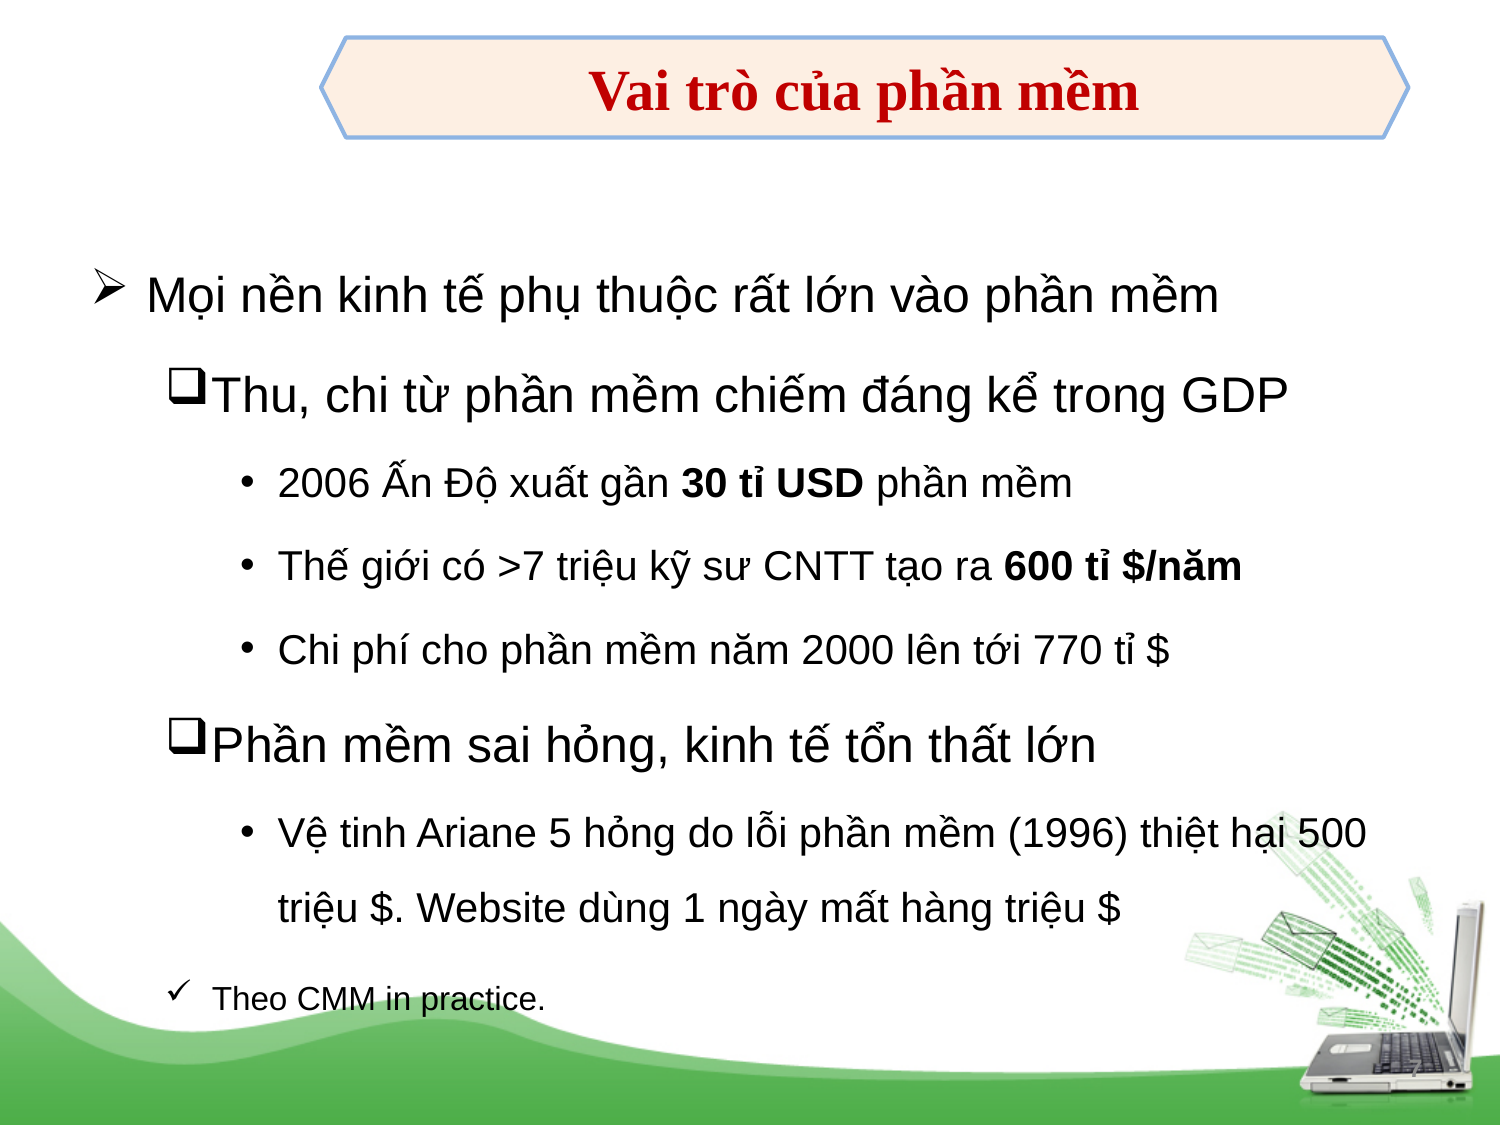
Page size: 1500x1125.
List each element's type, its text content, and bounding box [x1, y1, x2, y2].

picture [0, 0, 1500, 1125]
list Mọi nền kinh tế phụ thuộc rất lớn vào phần mềm Thu, chi từ phần mềm chiếm đáng kể trong GDP 2006 Ấn Độ xuất gần 30 tỉ USD phần mềm Thế giới có >7 triệu kỹ sư CNTT tạo ra 600 tỉ $/năm Chi phí cho phần mềm năm 2000 lên tới 770 tỉ $ Phần mềm sai hỏng, kinh tế tổn thất lớn Vệ tinh Ariane 5 hỏng do lỗi phần mềm (1996) thiệt hại 500 triệu $. Website dùng 1 ngày mất hàng triệu $ Theo CMM in practice. [75, 224, 1425, 1038]
slide_number 7 [1087, 1037, 1438, 1098]
text_box Vai trò của phần mềm [319, 35, 1411, 140]
